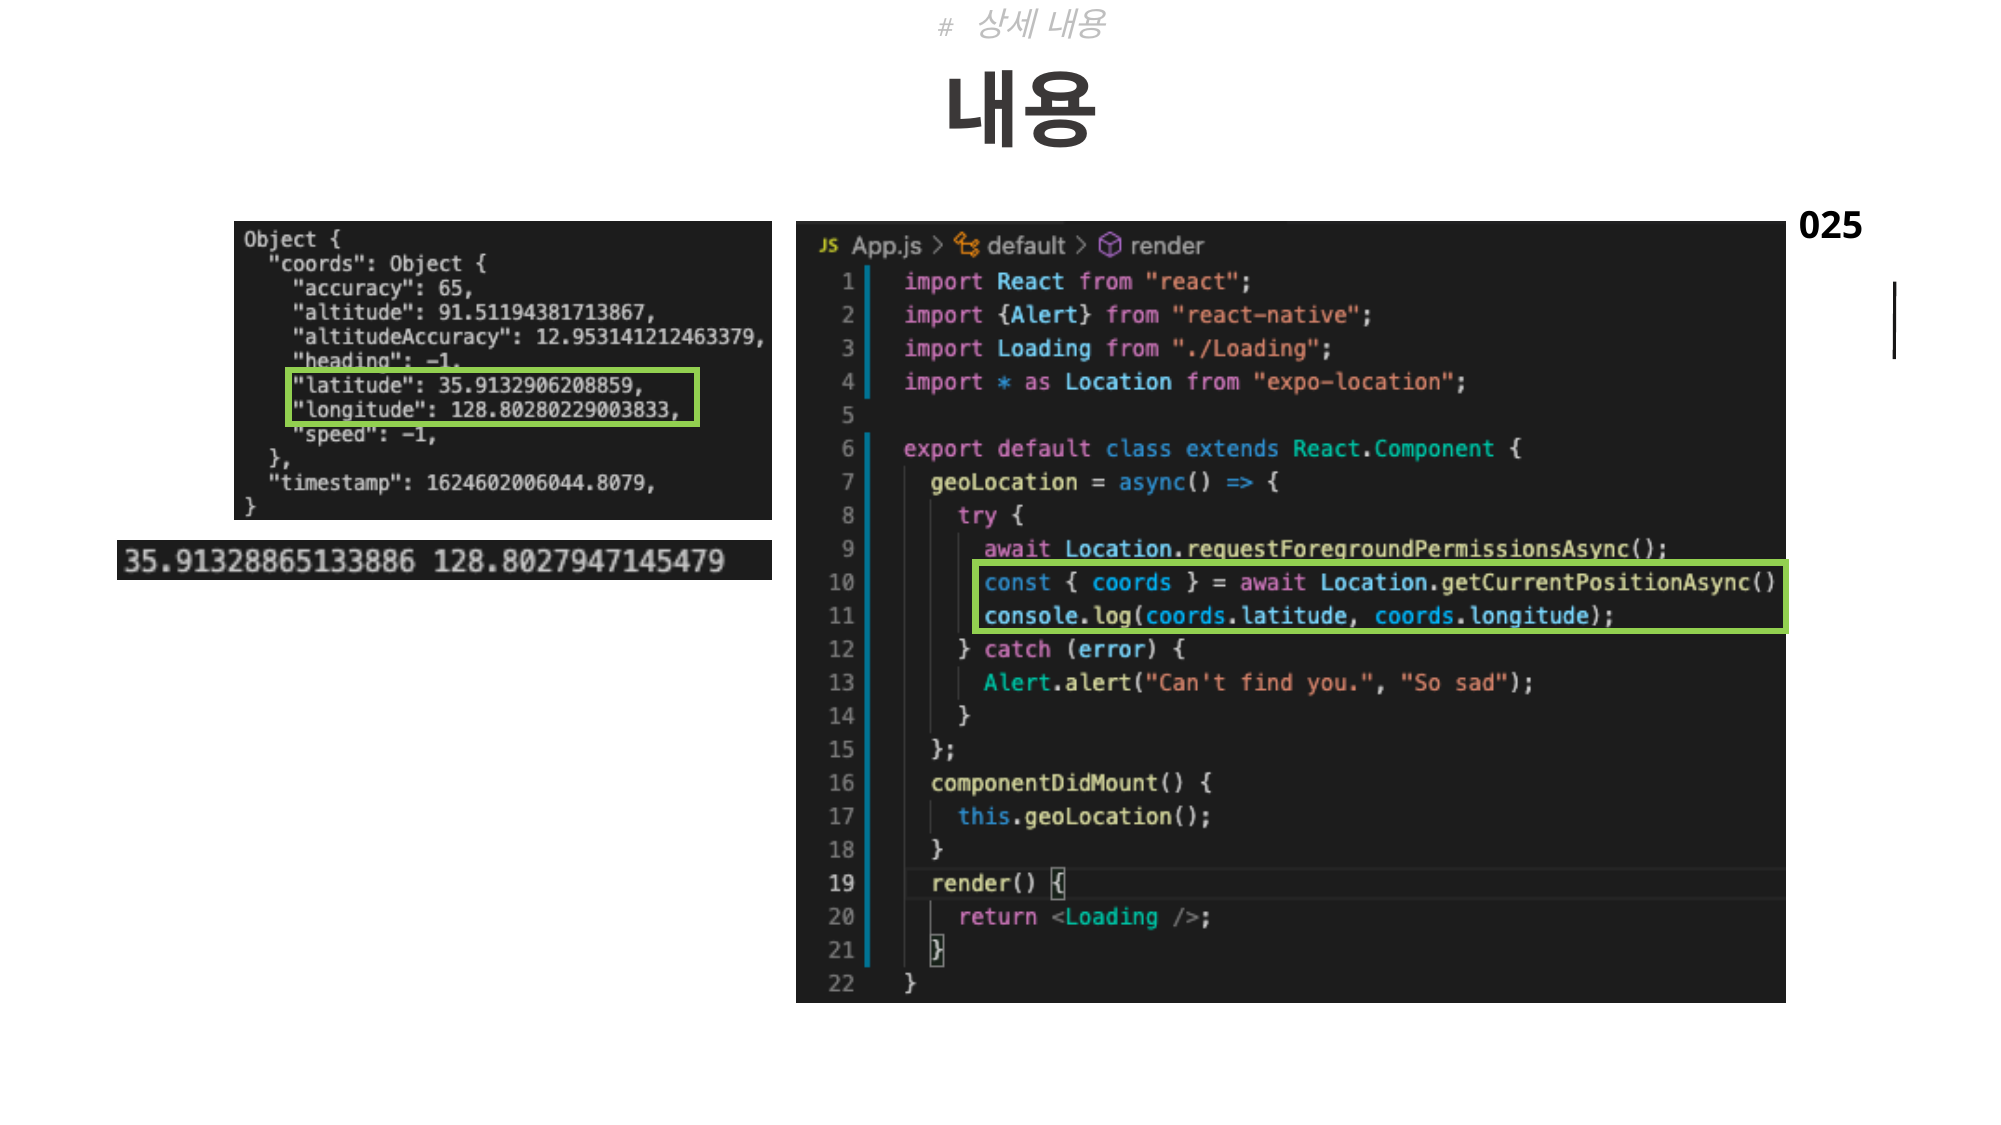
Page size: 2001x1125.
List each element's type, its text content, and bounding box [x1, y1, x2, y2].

picture [117, 540, 772, 580]
text_box 내용 [370, 61, 1672, 196]
text_box # 상세 내용 [696, 0, 1346, 62]
picture [796, 221, 1786, 1003]
picture [234, 221, 772, 520]
